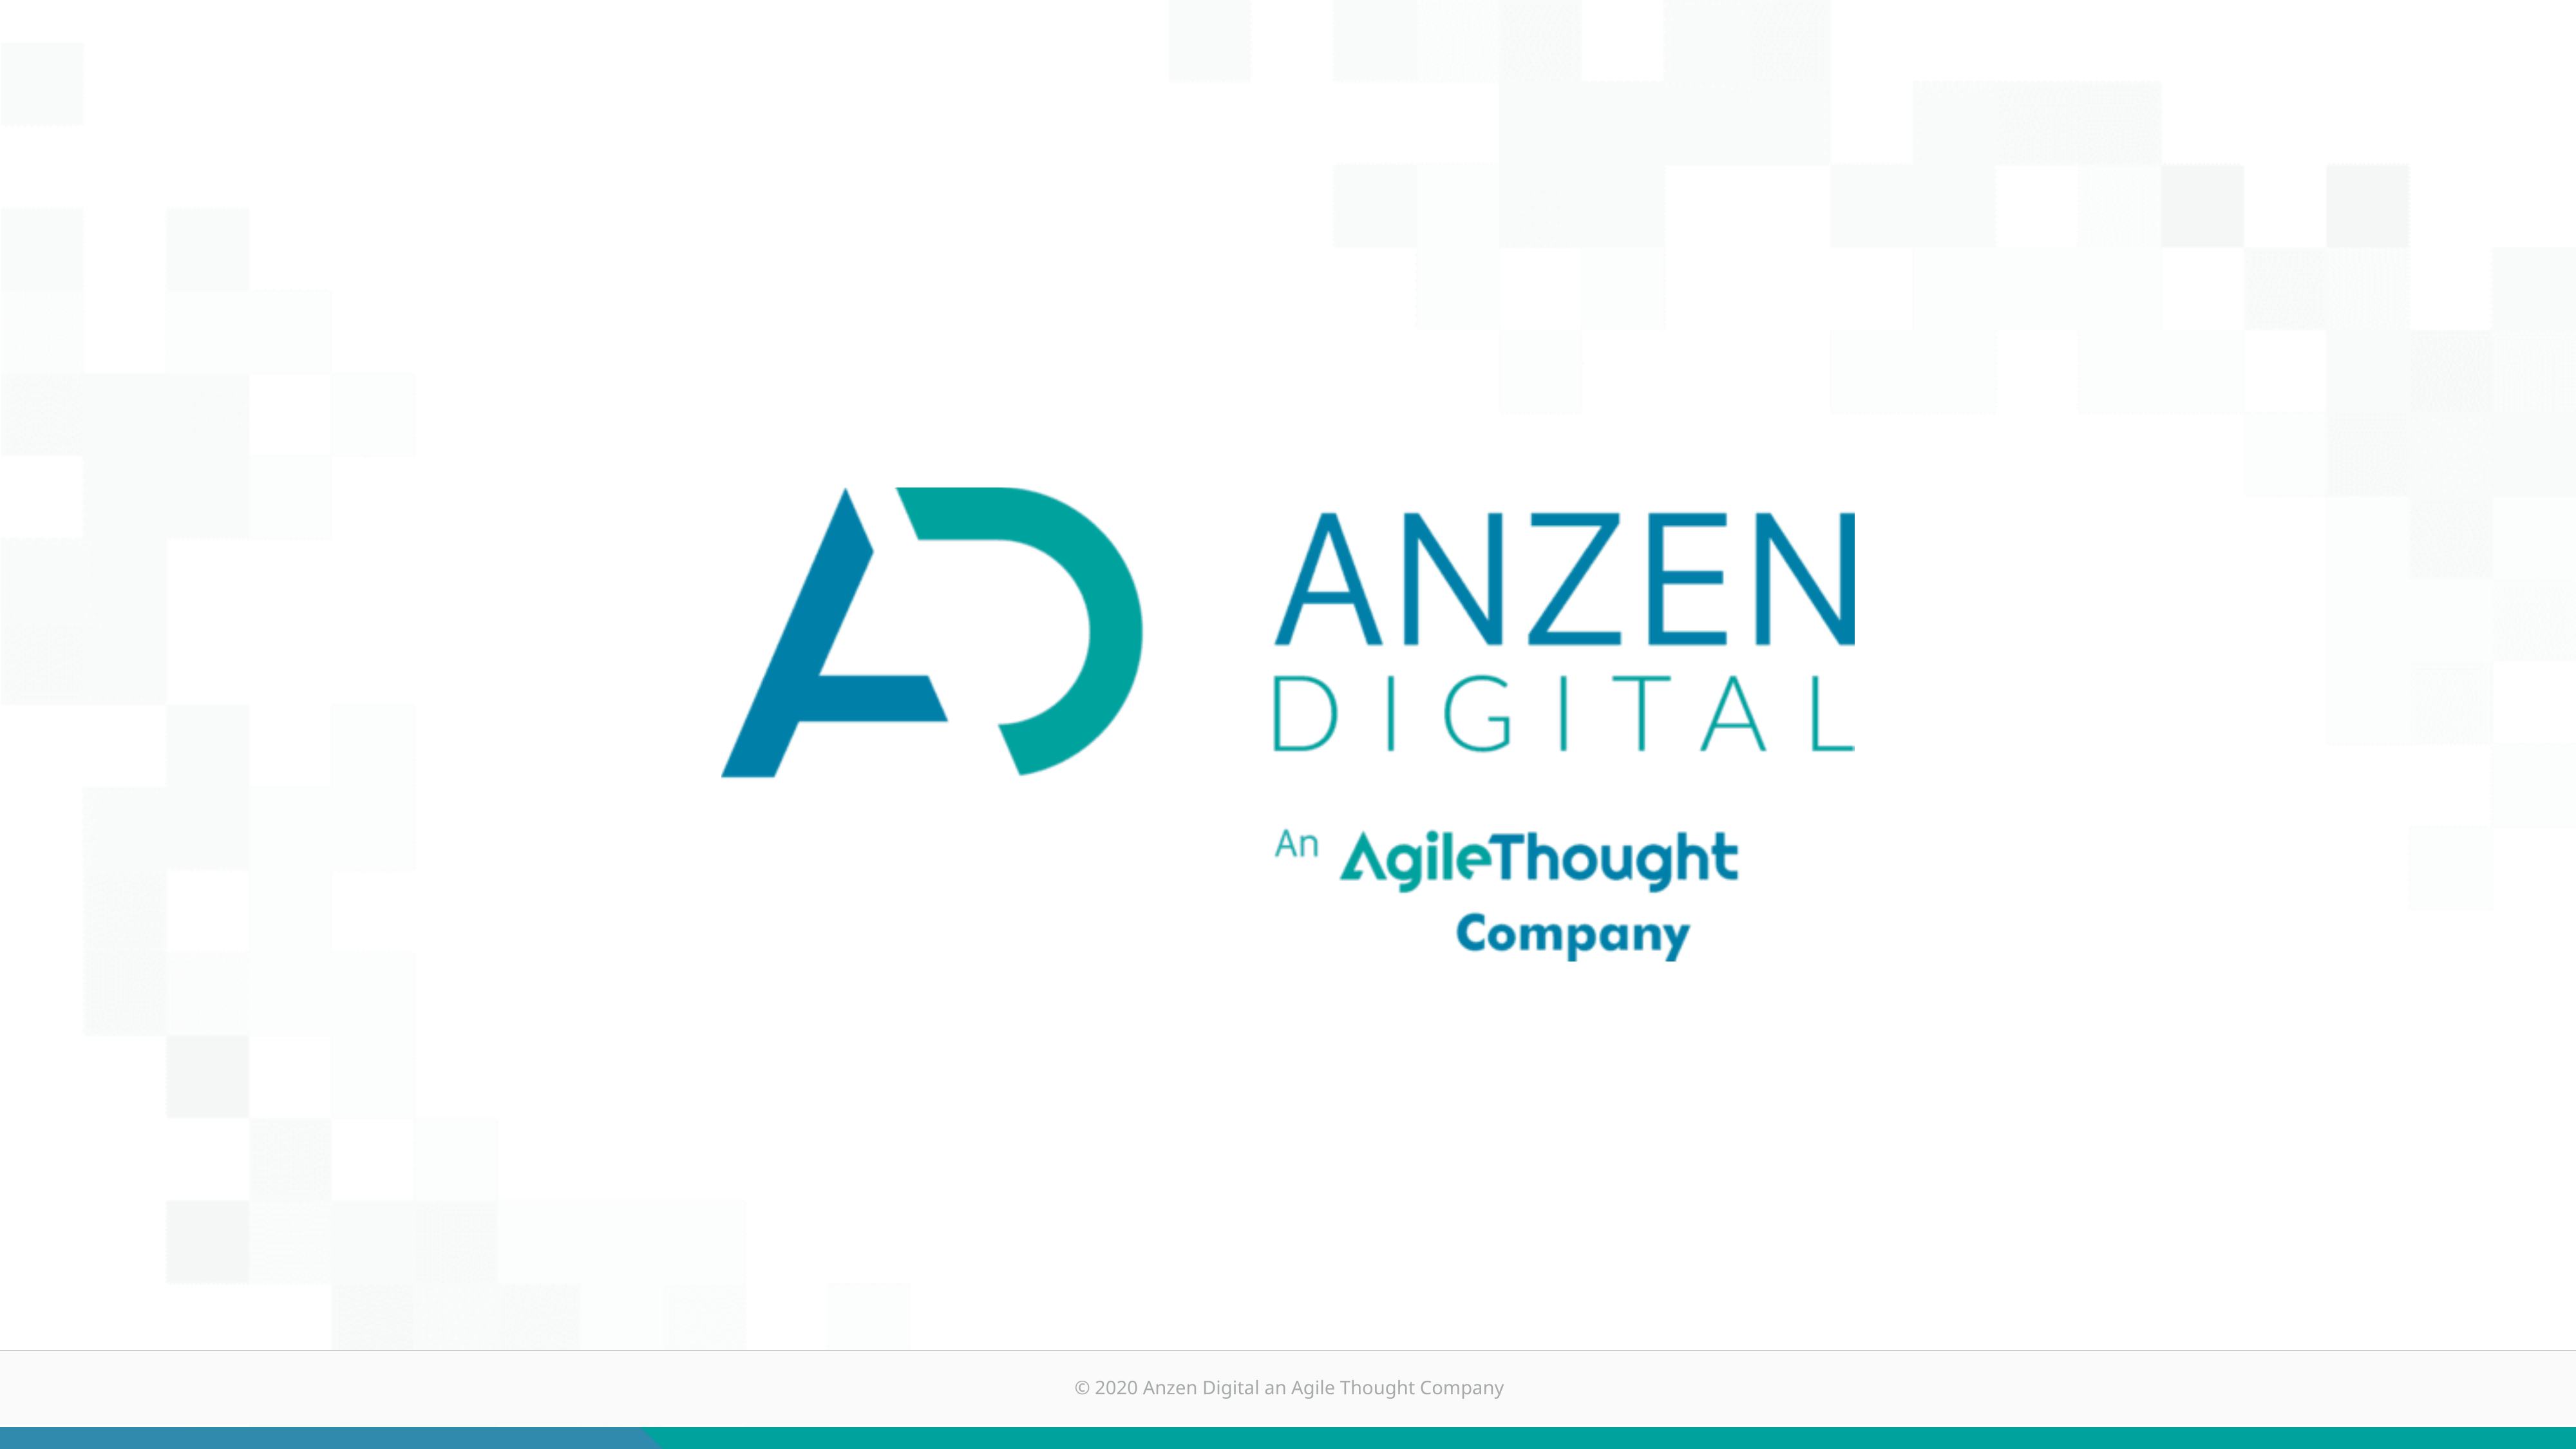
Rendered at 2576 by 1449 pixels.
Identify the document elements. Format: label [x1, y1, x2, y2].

picture [1575, 930, 1588, 945]
picture [721, 488, 1855, 961]
